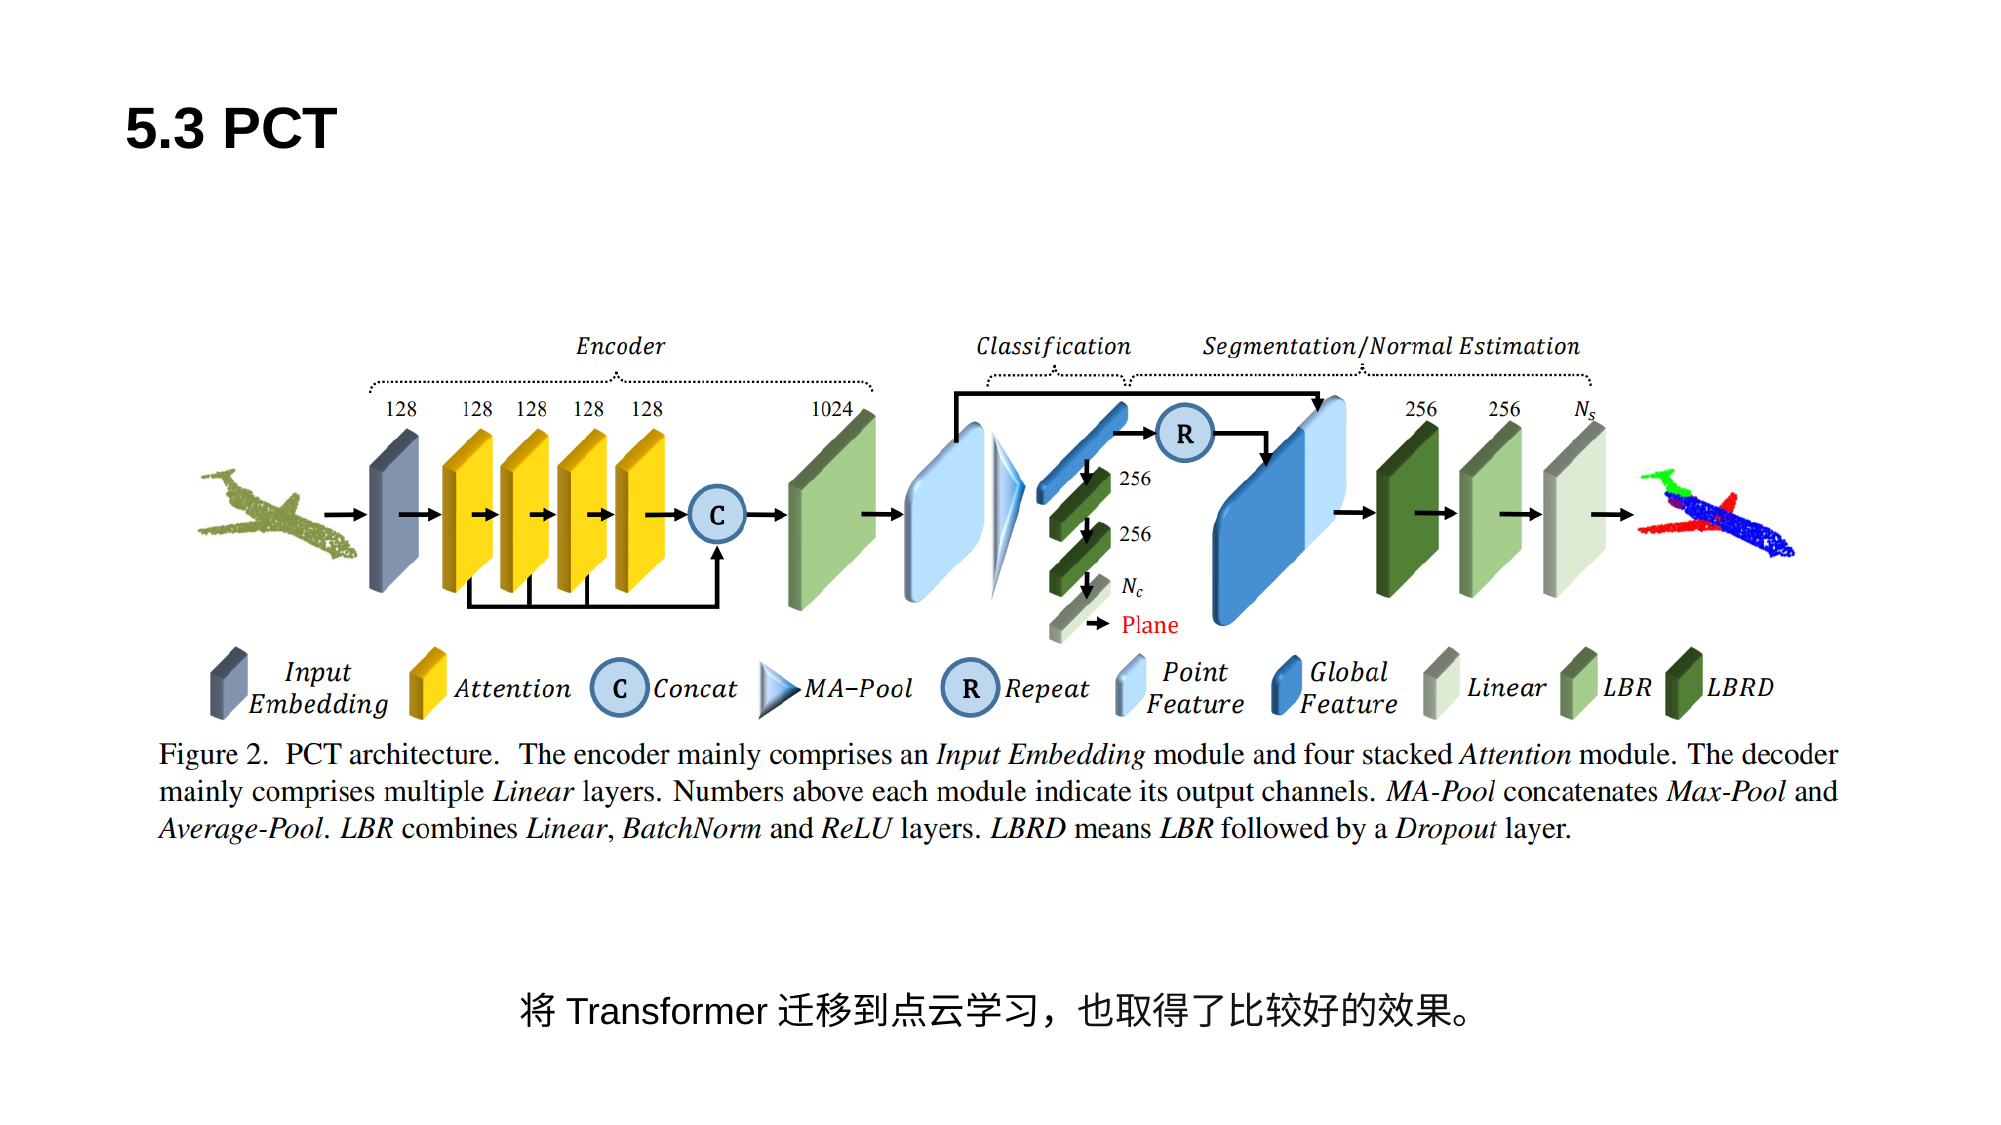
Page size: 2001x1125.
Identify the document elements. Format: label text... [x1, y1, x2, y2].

title 5.3 PCT [109, 0, 1890, 169]
picture [151, 316, 1849, 852]
text_box 将Transformer迁移到点云学习，也取得了比较好的效果。 [504, 979, 1496, 1040]
